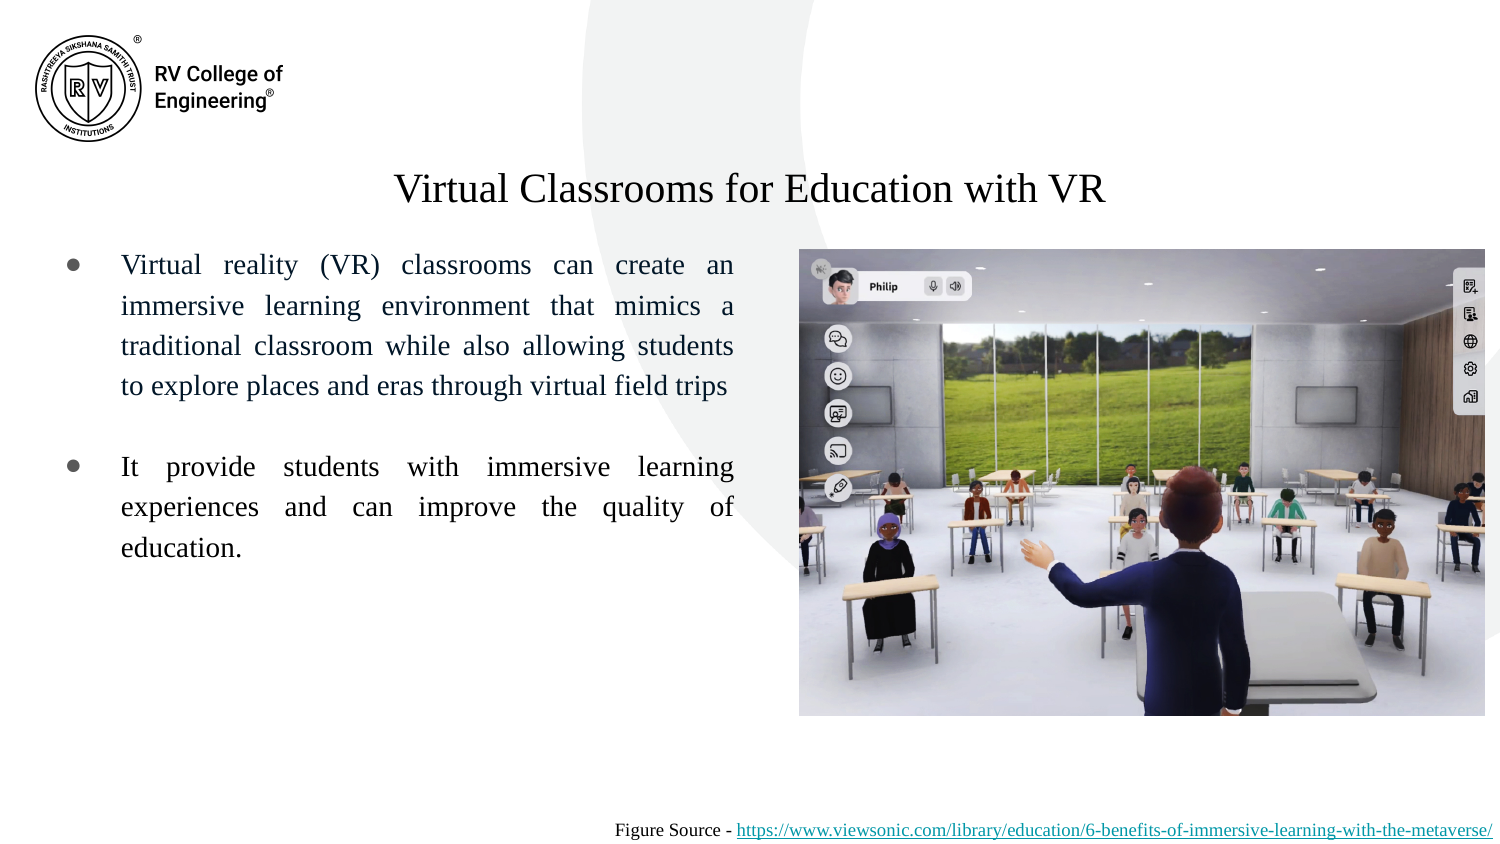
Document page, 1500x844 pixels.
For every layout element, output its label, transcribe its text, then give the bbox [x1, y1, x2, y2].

text_box Virtual reality (VR) classrooms can create an immersive learning environment that mimics a traditional classroom while also allowing students to explore places and eras through virtual field trips It provide students with immersive learning experiences and can improve the quality of education. [30, 225, 750, 594]
picture [0, 0, 1500, 844]
text_box Figure Source - https://www.viewsonic.com/library/education/6-benefits-of-immersive-learning-with-the-metaverse/ [599, 810, 1500, 844]
text_box Virtual Classrooms for Education with VR [51, 145, 1449, 240]
